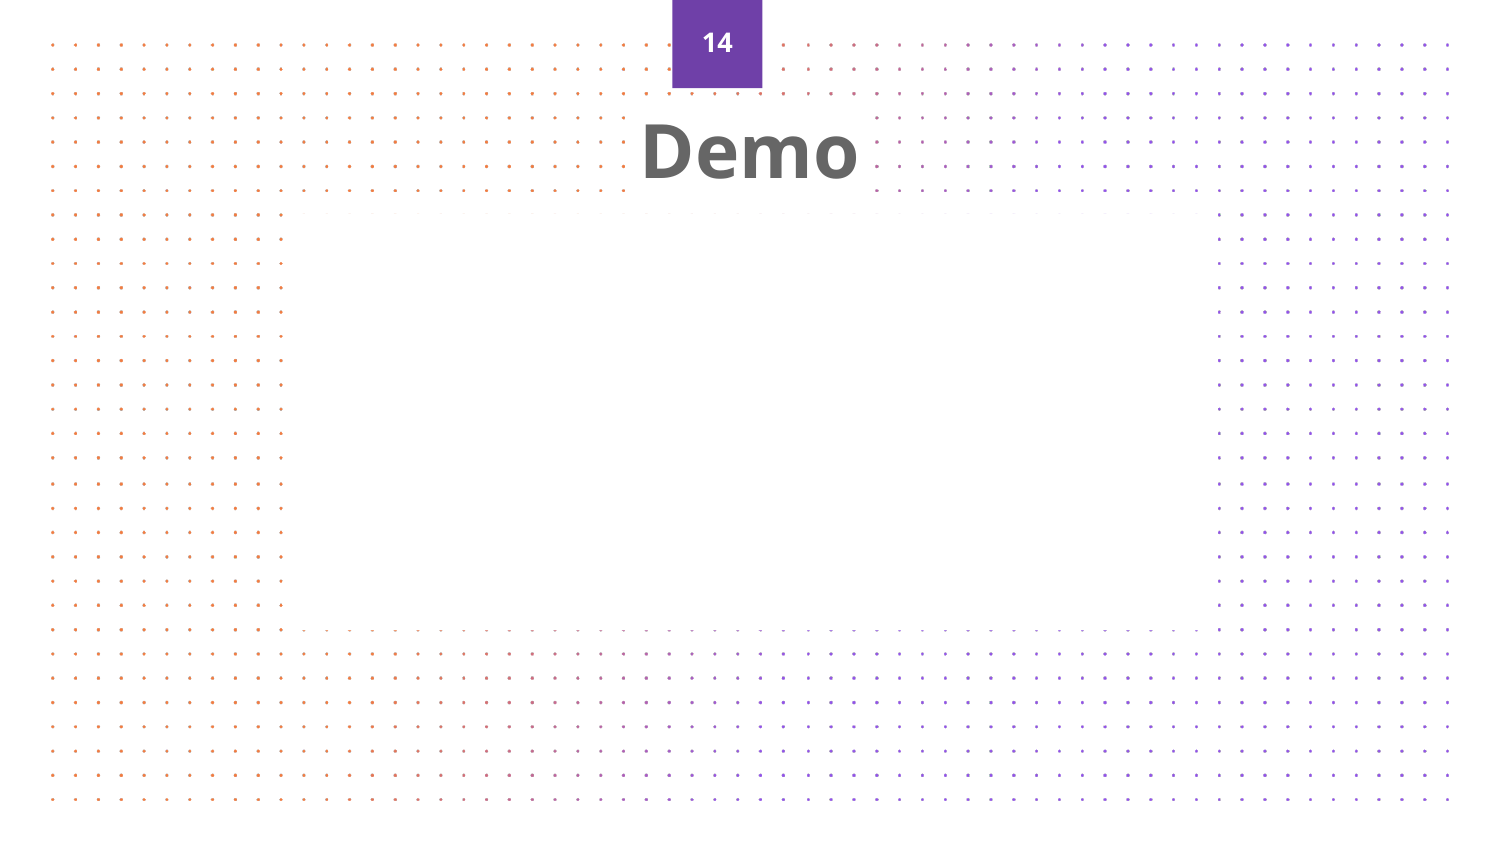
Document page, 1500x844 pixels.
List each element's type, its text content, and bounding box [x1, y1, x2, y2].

text_box Demo [367, 88, 1132, 209]
slide_number 14 [672, 0, 763, 88]
picture [51, 43, 1449, 801]
